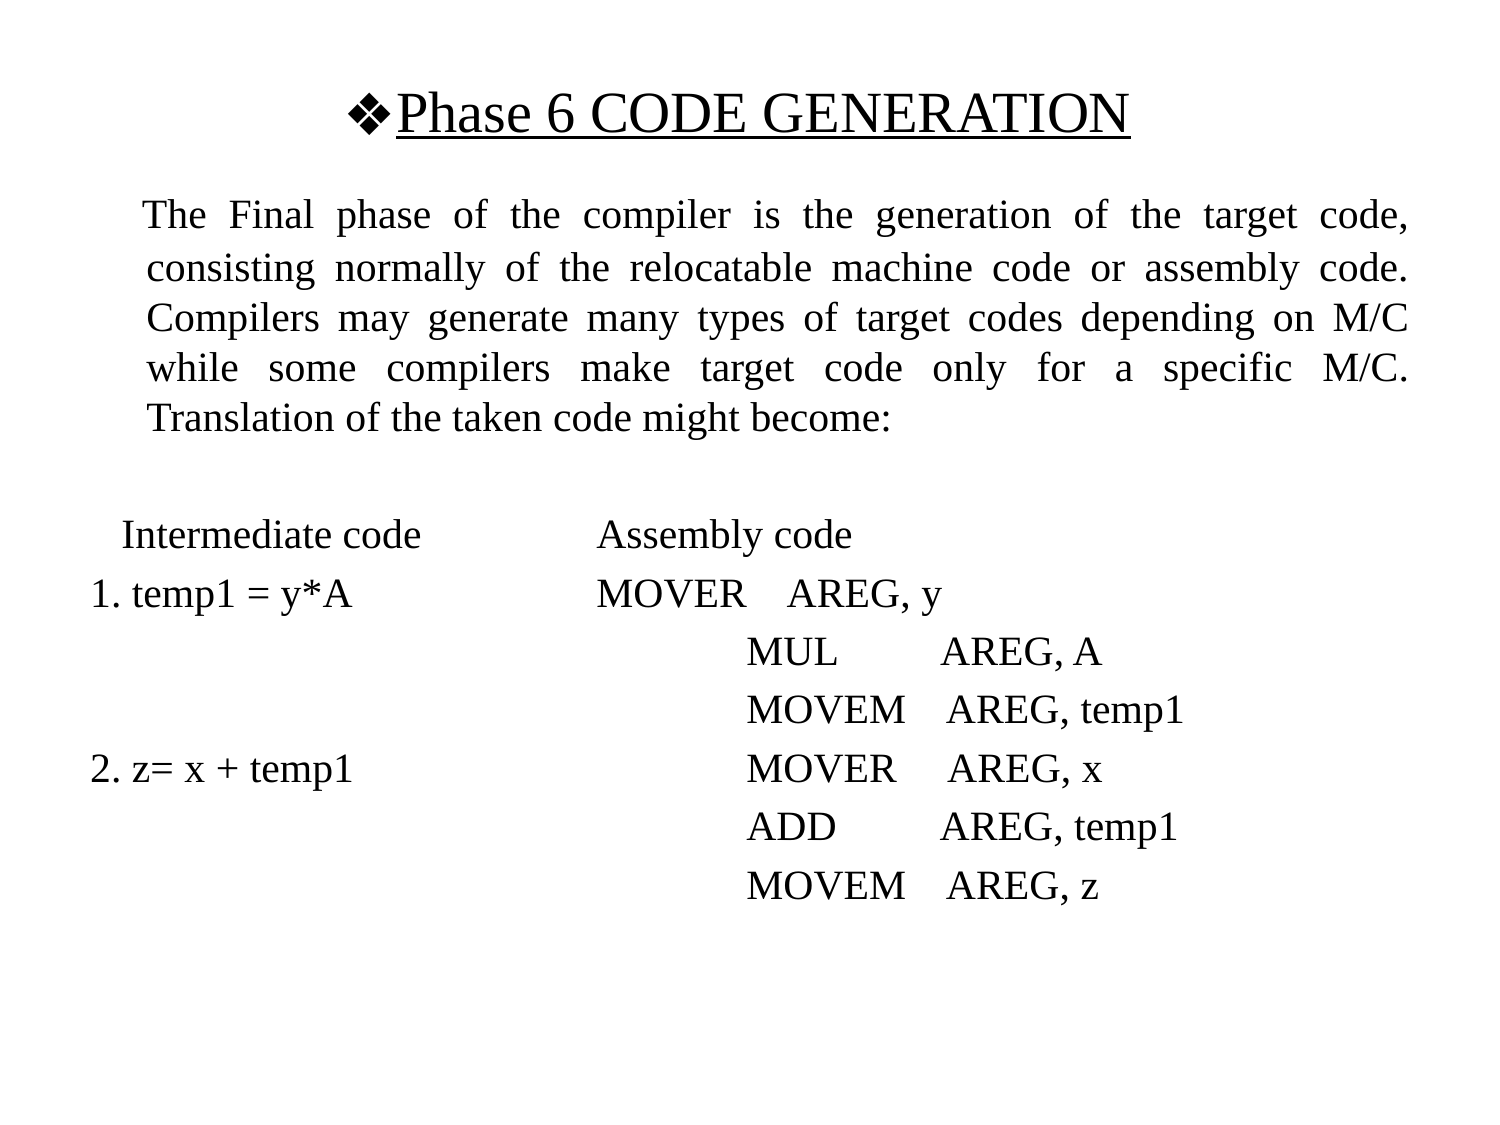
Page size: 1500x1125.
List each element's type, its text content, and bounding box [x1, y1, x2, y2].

title Phase 6 CODE GENERATION [87, 37, 1388, 162]
list The Final phase of the compiler is the generation of the target code, consisting normally of the relocatable machine code or assembly code. Compilers may generate many types of target codes depending on M/C while some compilers make target code only for a specific M/C. Translation of the taken code might become: Intermediate code Assembly code 1. temp1 = y*A MOVER AREG, y MUL AREG, A MOVEM AREG, temp1 2. z= x + temp1 MOVER AREG, x ADD AREG, temp1 MOVEM AREG, z [75, 162, 1425, 1125]
